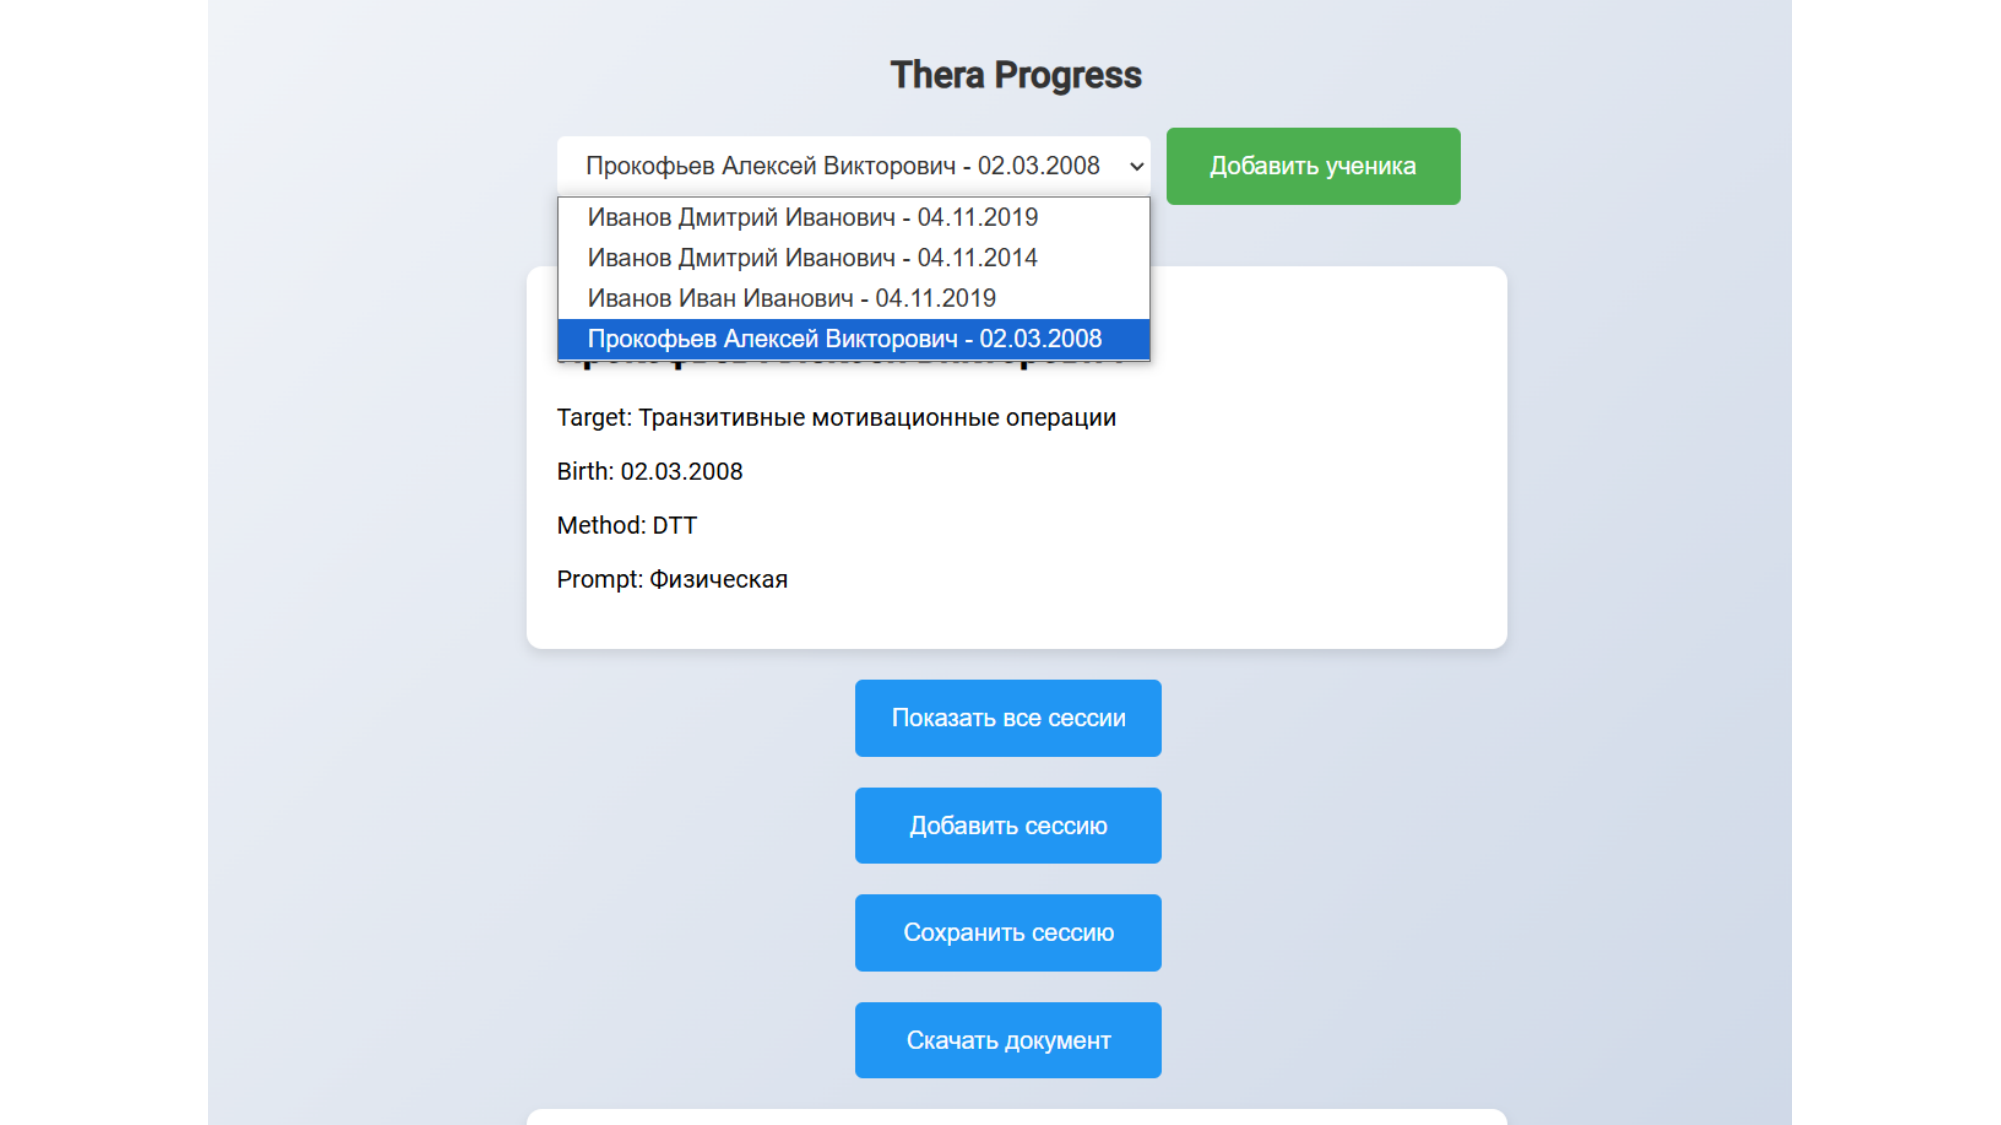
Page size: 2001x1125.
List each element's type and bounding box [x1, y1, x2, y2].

picture [208, 0, 1792, 1125]
